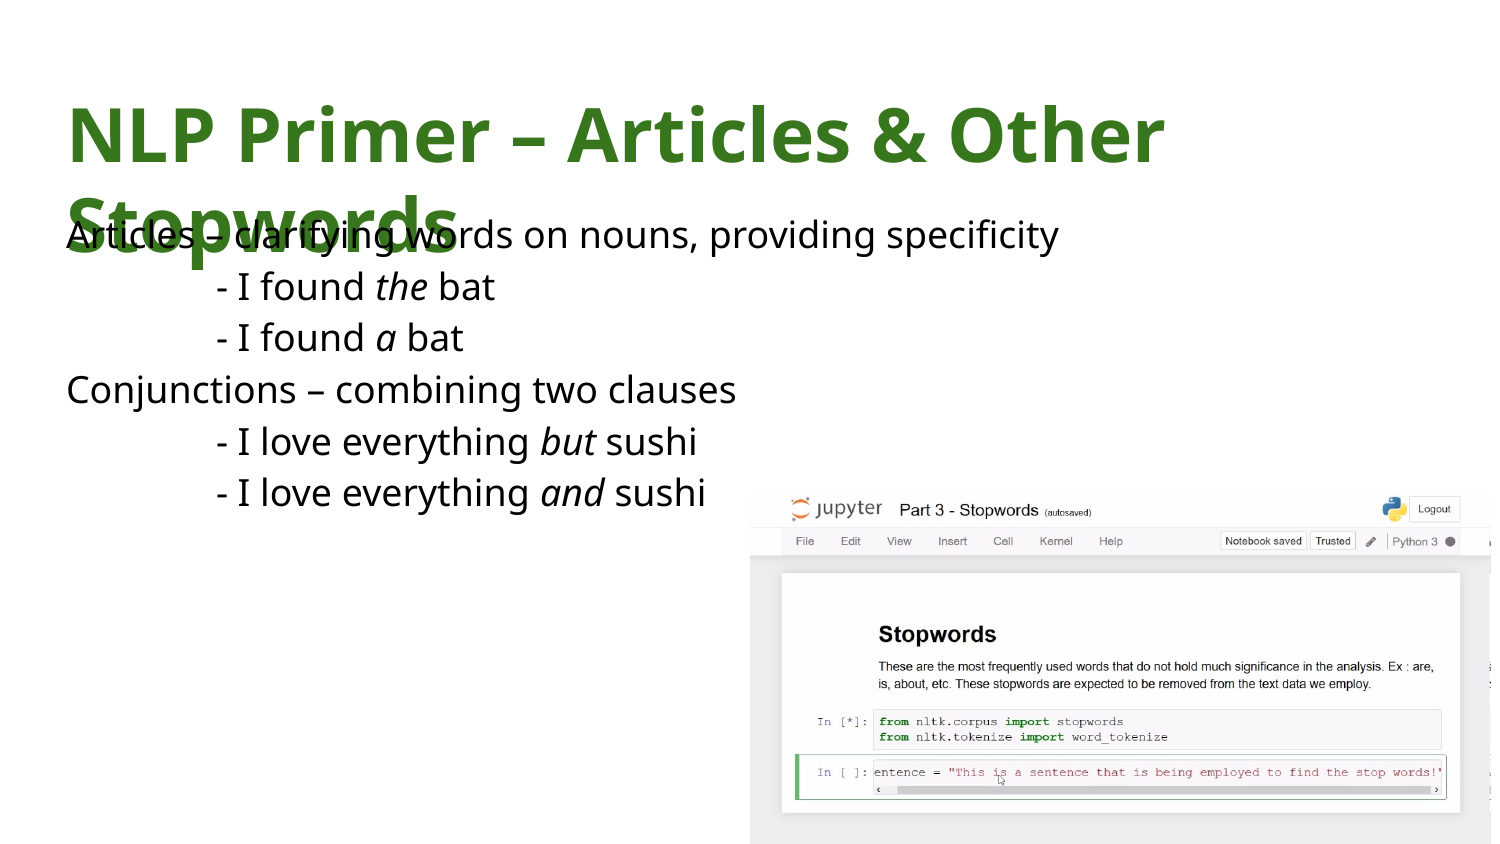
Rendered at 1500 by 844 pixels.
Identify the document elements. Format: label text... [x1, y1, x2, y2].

picture [749, 492, 1491, 844]
title NLP Primer – Articles & Other Stopwords [51, 72, 1449, 167]
list Articles – clarifying words on nouns, providing specificity - I found the bat - I found a bat Conjunctions – combining two clauses - I love everything but sushi - I love everything and sushi [51, 189, 1449, 750]
